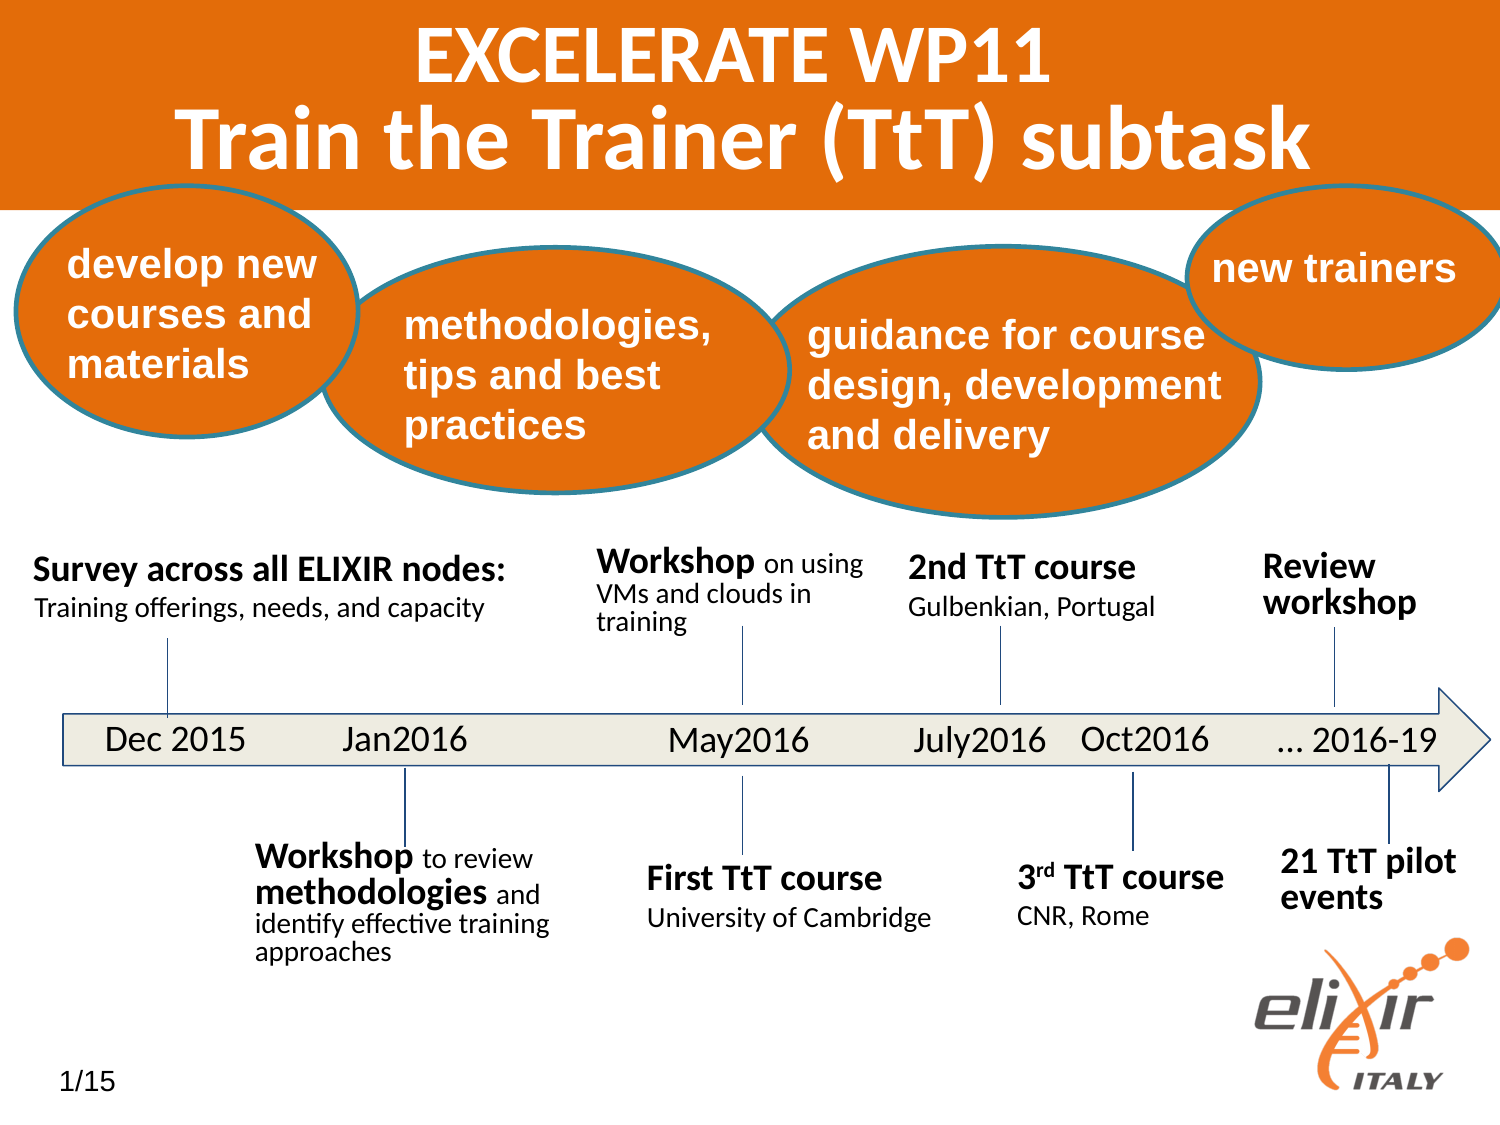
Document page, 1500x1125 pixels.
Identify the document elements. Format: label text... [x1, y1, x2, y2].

text_box [798, 246, 1191, 300]
text_box Dec 2015 [14, 715, 287, 767]
title EXCELERATE WP11 Train the Trainer (TtT) subtask [38, 24, 1449, 182]
text_box … 2016-19 [1277, 699, 1474, 783]
text_box [801, 466, 1205, 488]
text_box 21 TtT pilot events [1277, 832, 1474, 913]
text_box [15, 235, 51, 388]
text_box [1438, 687, 1450, 699]
text_box develop new courses and materials [51, 229, 359, 395]
text_box Survey across all ELIXIR nodes: Training offerings, needs, and capacity [0, 525, 506, 642]
text_box 3rd TtT course CNR, Rome [927, 798, 1277, 985]
text_box [173, 713, 577, 766]
text_box [1438, 783, 1448, 792]
text_box First TtT course University of Cambridge [556, 799, 984, 987]
text_box [1247, 350, 1261, 425]
text_box methodologies, tips and best practices [388, 290, 767, 456]
text_box [325, 247, 733, 493]
text_box [0, 0, 1500, 211]
text_box [767, 304, 792, 460]
text_box Workshop on using VMs and clouds in training [506, 497, 919, 685]
text_box [57, 185, 317, 229]
text_box 1/15 [44, 1055, 131, 1105]
picture [1228, 914, 1500, 1125]
text_box [1474, 723, 1491, 757]
text_box Oct2016 [990, 699, 1277, 783]
text_box [767, 317, 790, 423]
text_box July2016 [823, 699, 990, 783]
text_box new trainers [1196, 233, 1484, 298]
text_box guidance for course design, development and delivery [792, 300, 1247, 466]
text_box Review workshop [1248, 544, 1447, 628]
text_box Jan2016 [287, 715, 487, 767]
text_box [1187, 185, 1500, 370]
text_box 2nd TtT course Gulbenkian, Portugal [818, 488, 1187, 676]
text_box [59, 395, 315, 438]
text_box May2016 [577, 699, 823, 783]
text_box Workshop to review methodologies and identify effective training approaches [164, 825, 556, 983]
